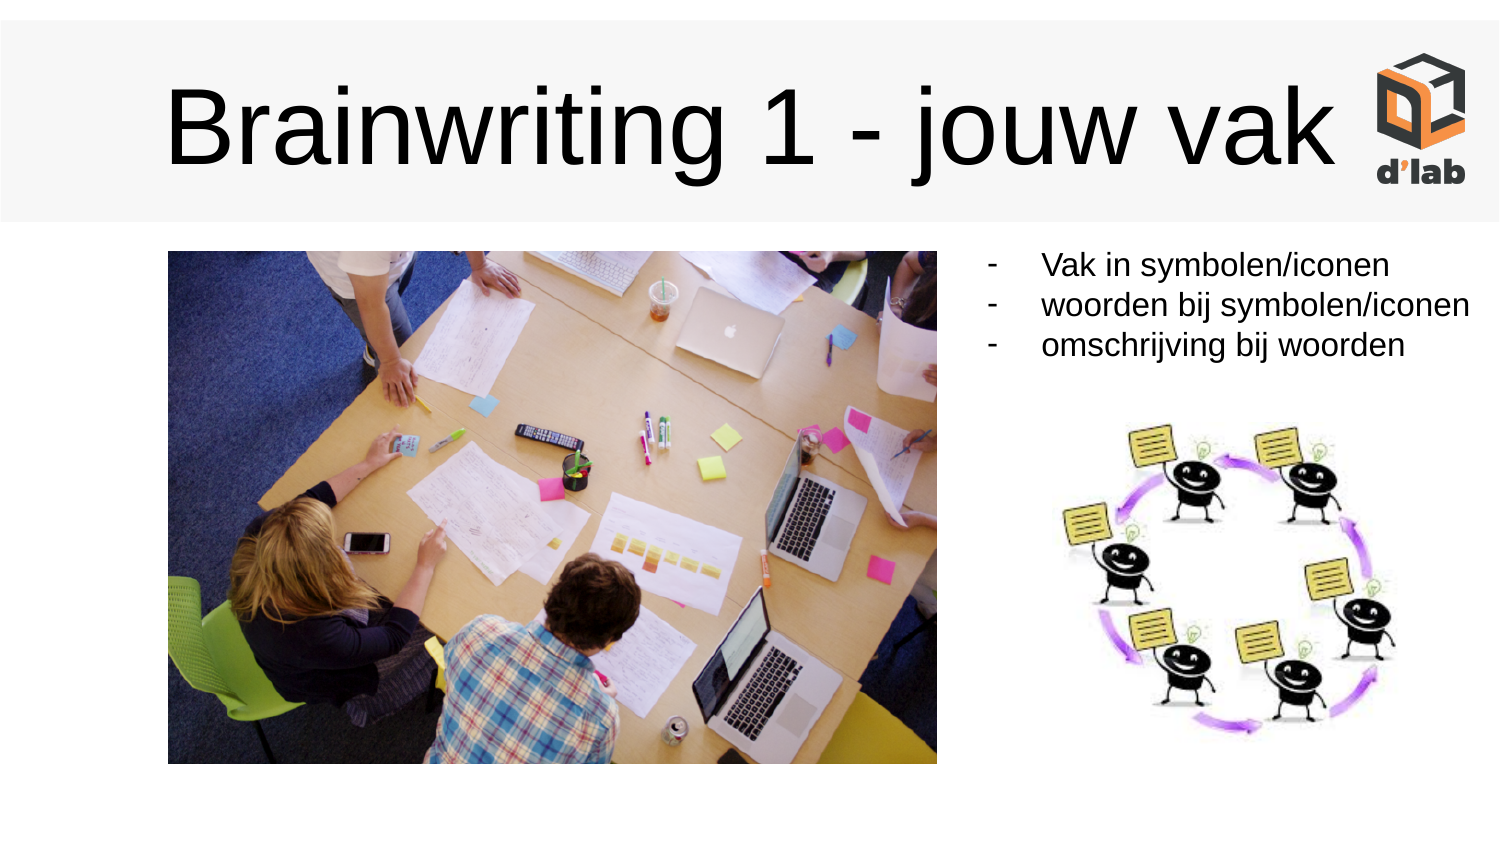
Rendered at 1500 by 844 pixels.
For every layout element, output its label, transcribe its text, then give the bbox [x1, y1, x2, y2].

title Brainwriting 1 - jouw vak [0, 20, 1500, 222]
picture [167, 251, 937, 764]
text_box Vak in symbolen/iconen woorden bij symbolen/iconen omschrijving bij woorden [951, 228, 1500, 378]
picture [1377, 53, 1465, 184]
picture [1052, 422, 1399, 767]
